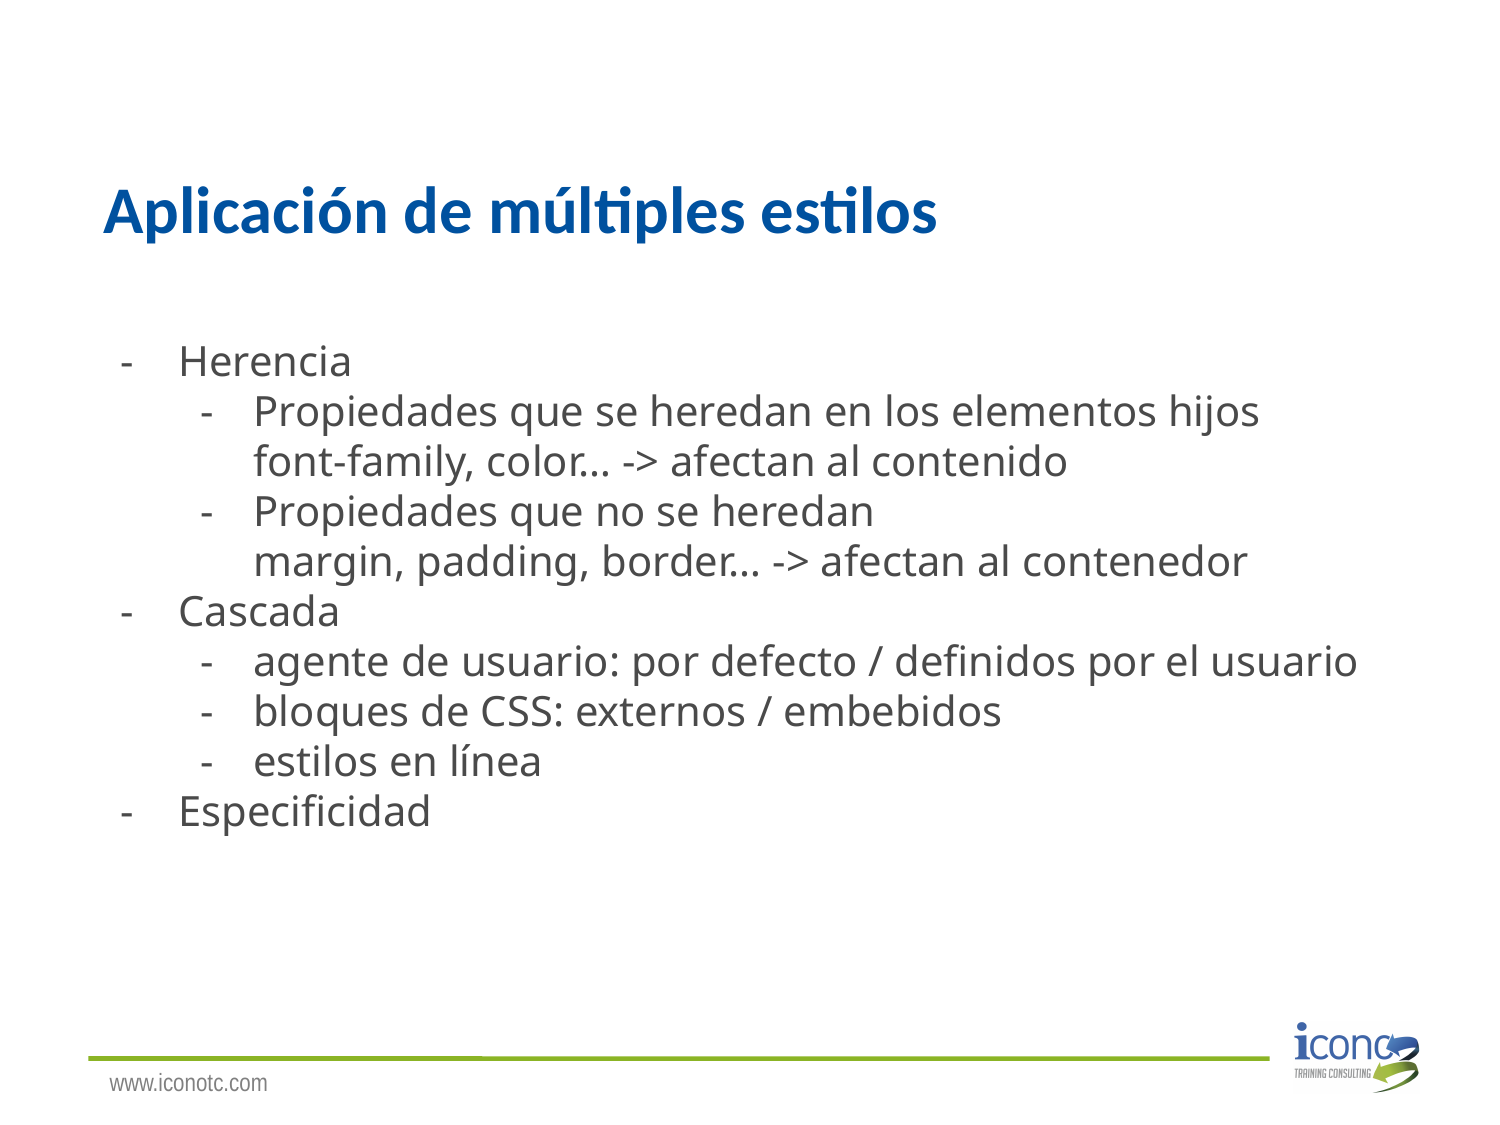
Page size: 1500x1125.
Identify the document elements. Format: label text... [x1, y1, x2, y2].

title Aplicación de múltiples estilos [94, 158, 1381, 248]
picture [1293, 1021, 1420, 1094]
list Herencia Propiedades que se heredan en los elementos hijos font-family, color… -> afectan al contenido Propiedades que no se heredan margin, padding, border… -> afectan al contenedor Cascada agente de usuario: por defecto / definidos por el usuario bloques de CSS: externos / embebidos estilos en línea Especificidad [94, 326, 1381, 894]
